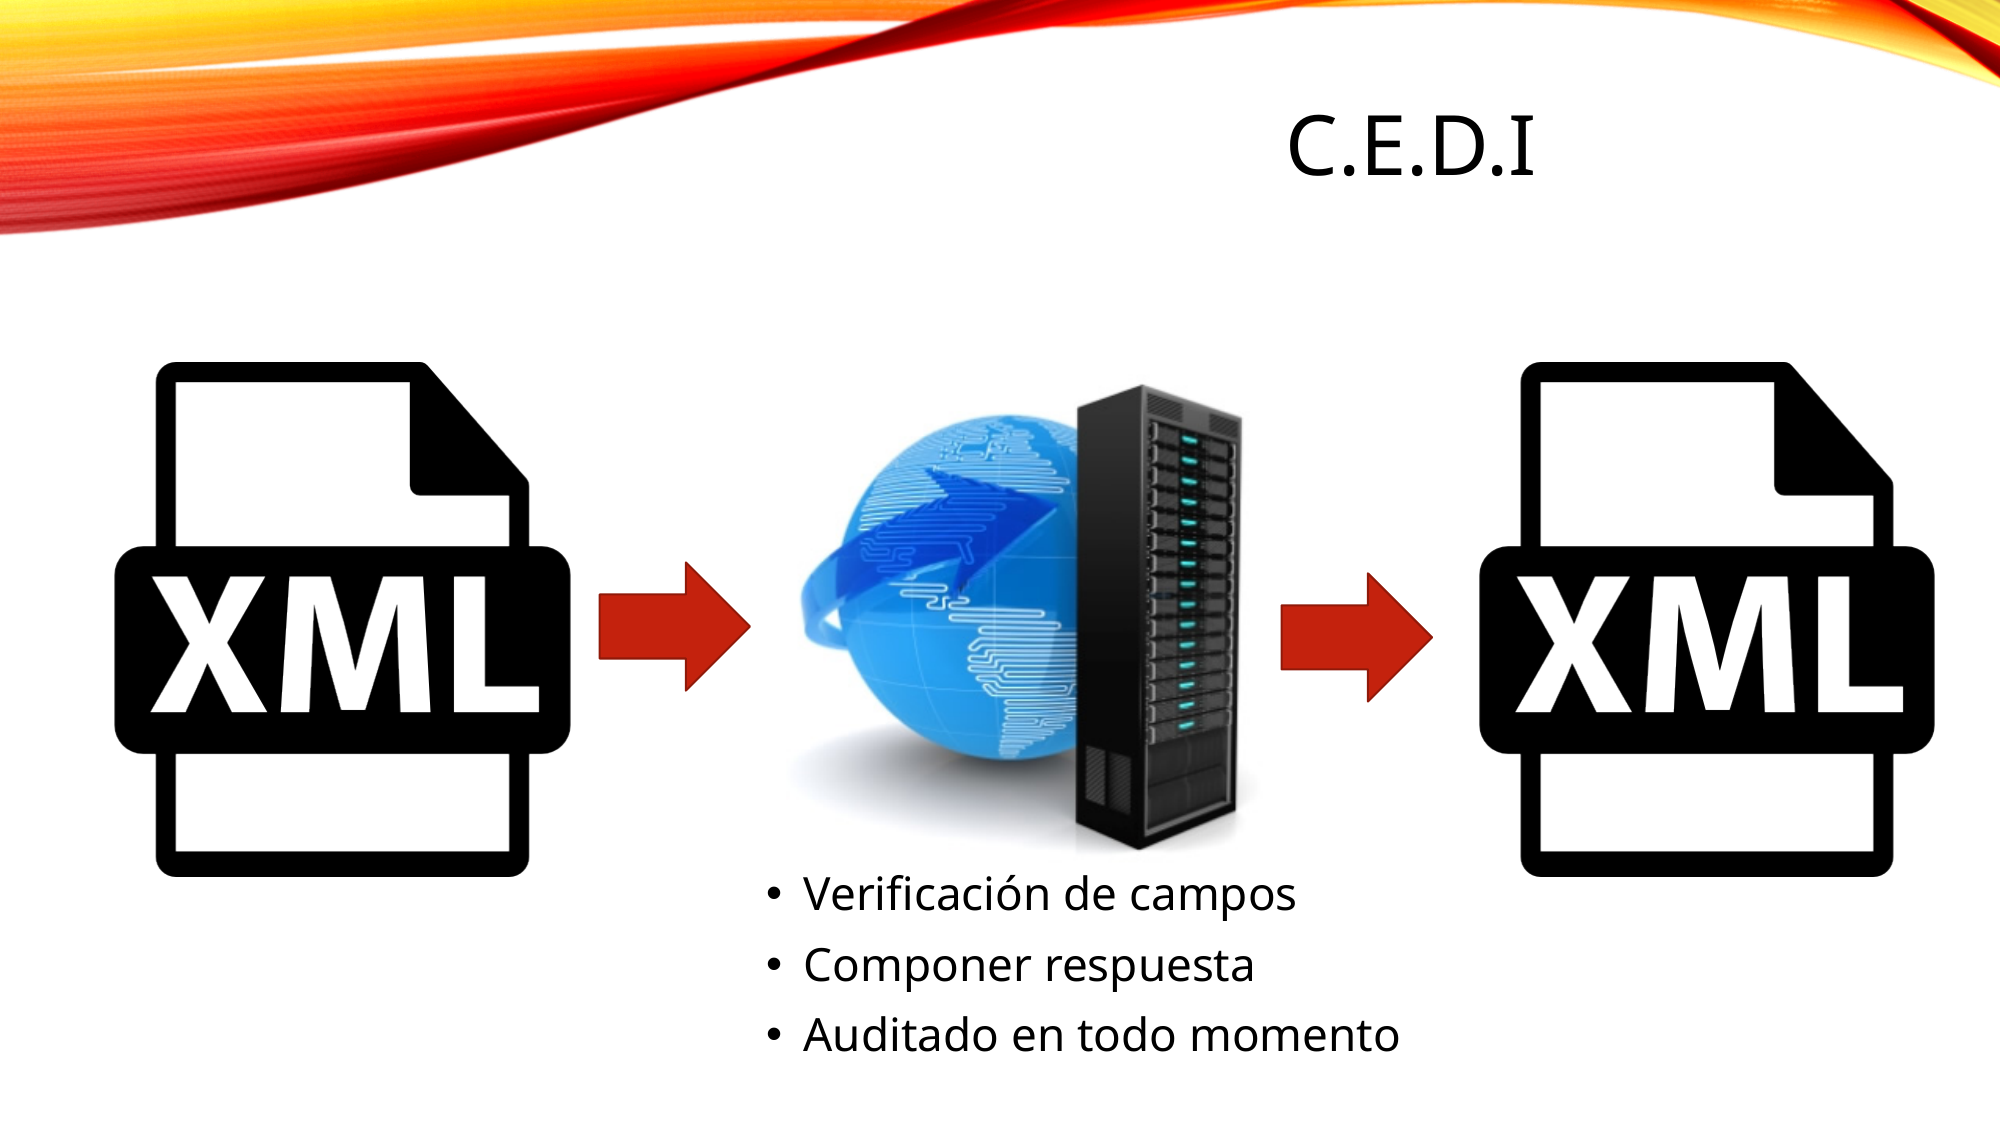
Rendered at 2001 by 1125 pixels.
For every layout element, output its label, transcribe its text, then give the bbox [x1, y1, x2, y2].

picture [85, 362, 600, 877]
text_box [600, 561, 751, 692]
picture [1450, 362, 1965, 877]
text_box Verificación de campos Componer respuesta Auditado en todo momento [751, 863, 1585, 934]
picture [0, 0, 2000, 237]
text_box [1280, 572, 1433, 703]
picture [786, 374, 1264, 865]
title C.e.d.i [1219, 42, 1553, 255]
